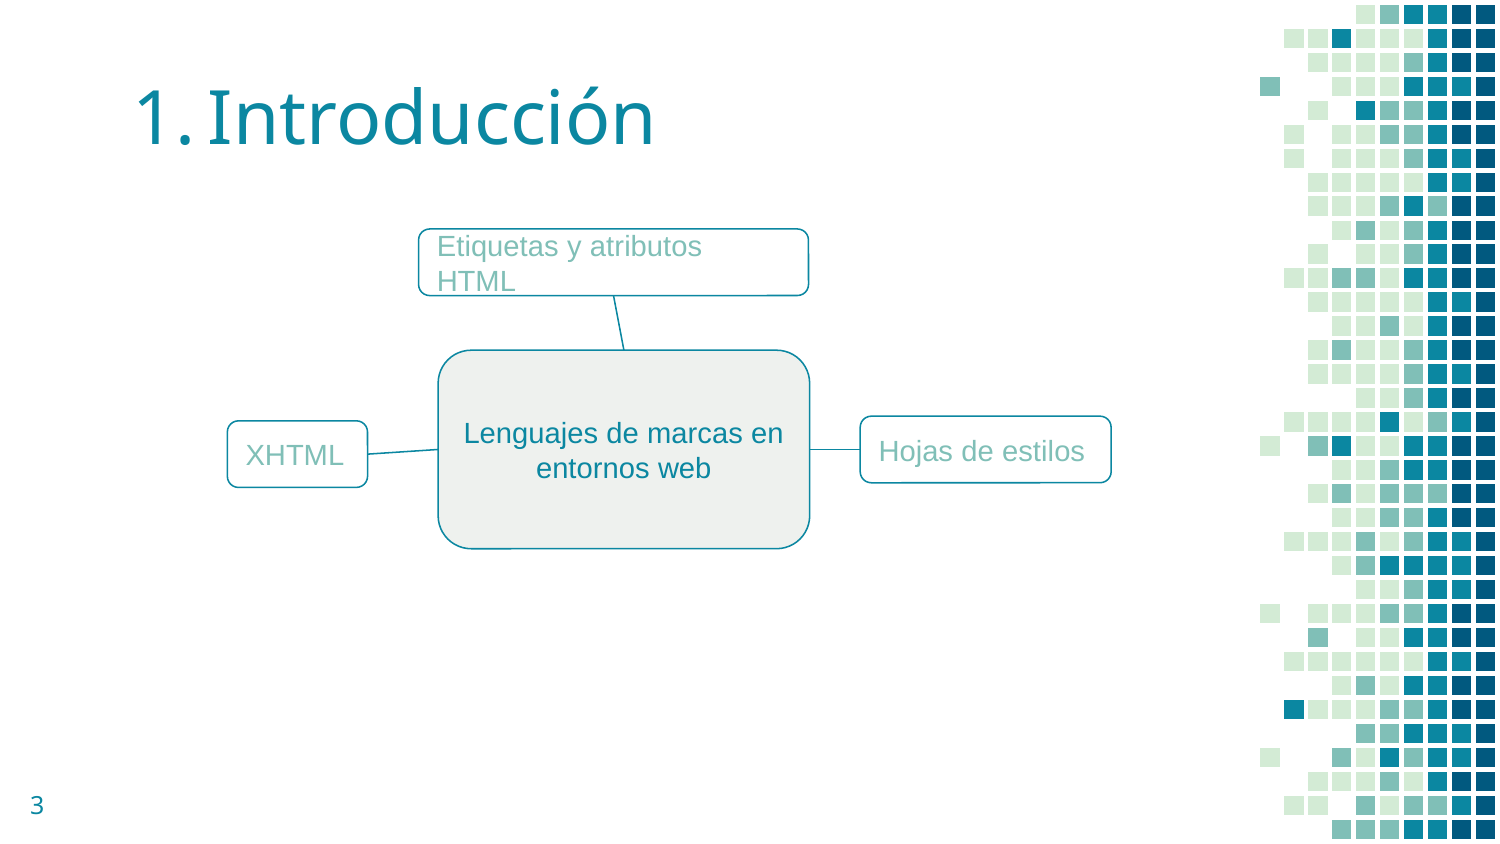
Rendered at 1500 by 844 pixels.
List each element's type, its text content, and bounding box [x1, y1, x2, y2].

text_box XHTML [227, 420, 368, 488]
text_box Etiquetas y atributos HTML [418, 228, 809, 296]
text_box Hojas de estilos [860, 416, 1112, 483]
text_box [367, 449, 439, 455]
text_box Lenguajes de marcas en entornos web [438, 350, 810, 549]
slide_number ‹#› [15, 774, 105, 839]
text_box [613, 295, 625, 351]
title Introducción [117, 33, 1227, 175]
